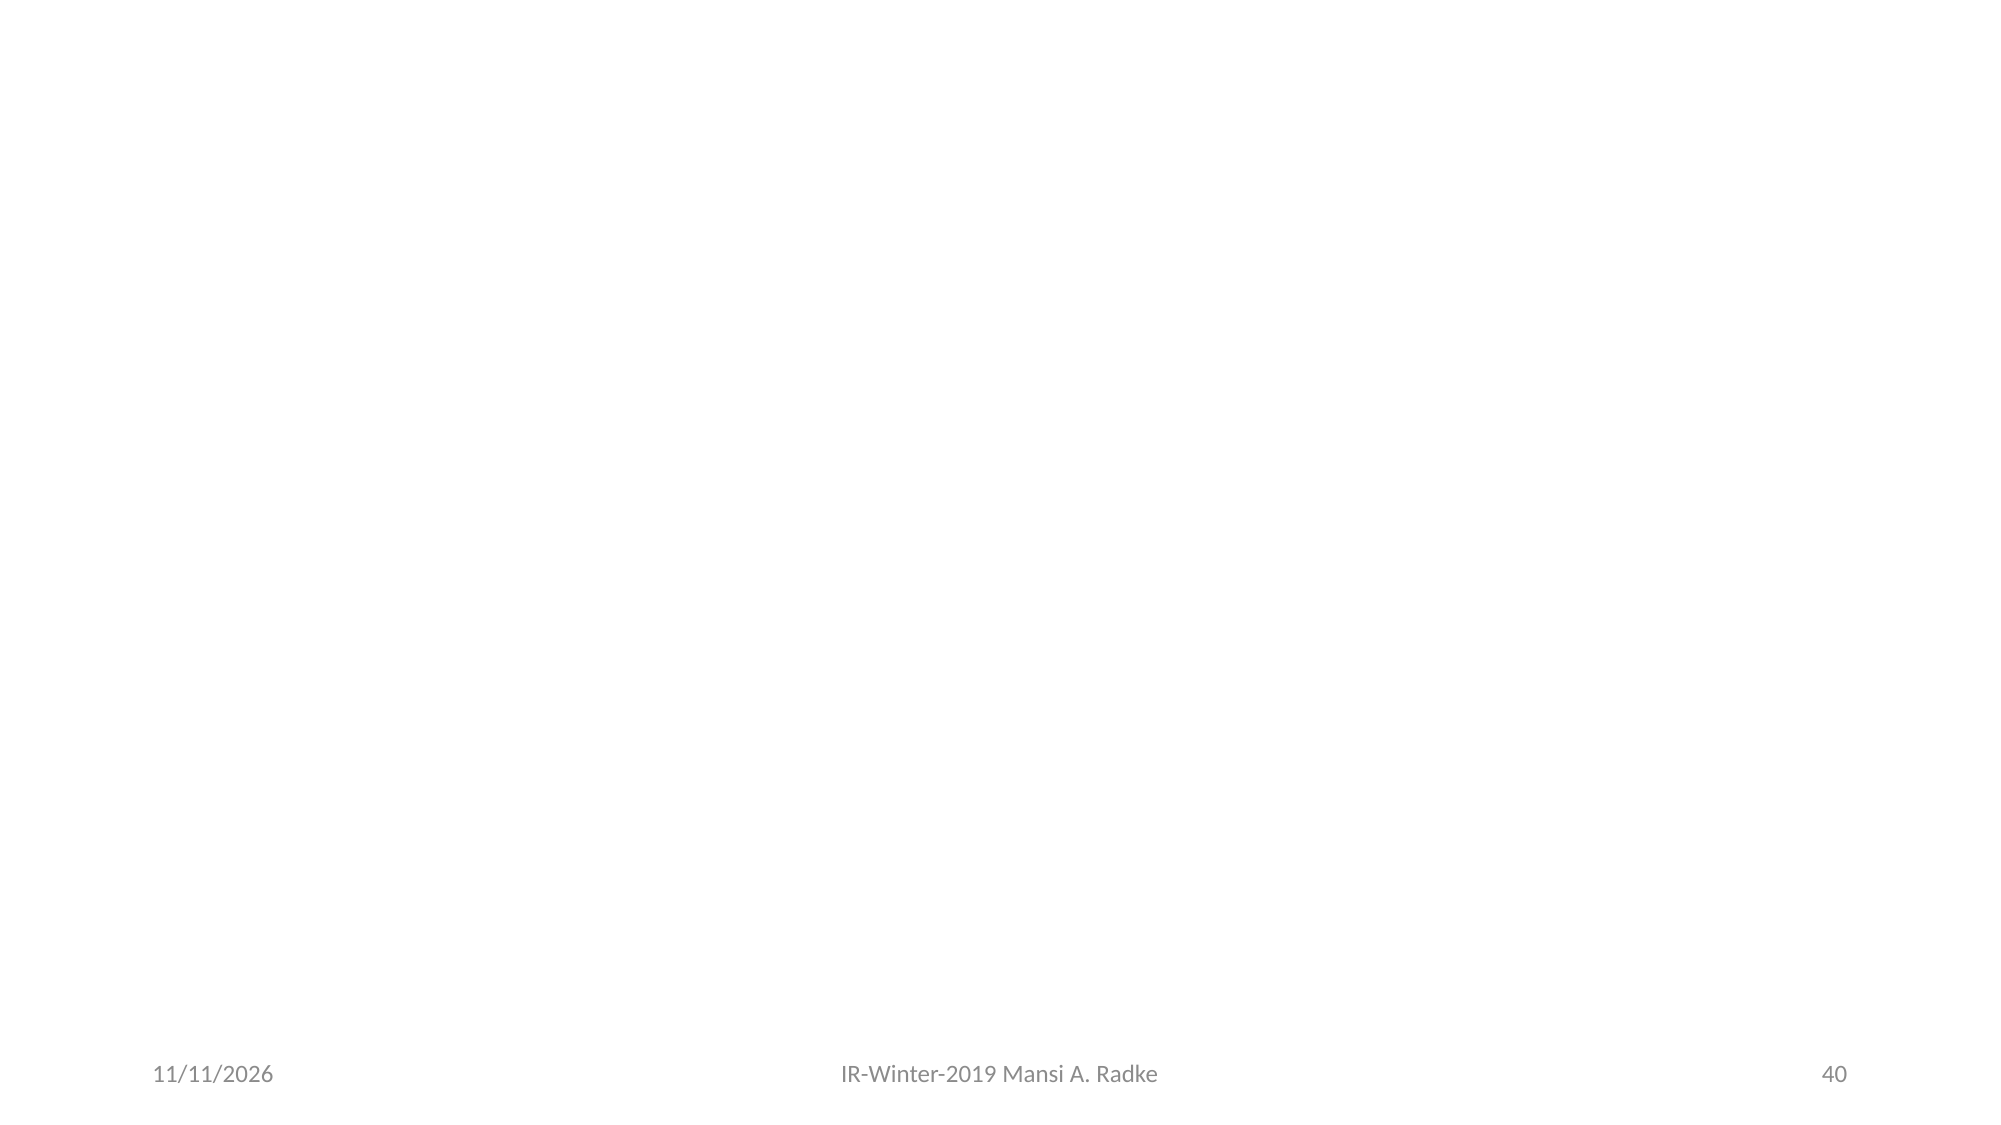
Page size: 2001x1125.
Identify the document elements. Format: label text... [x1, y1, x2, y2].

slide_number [137, 1042, 588, 1103]
slide_number 40 [1412, 1042, 1863, 1103]
footer IR-Winter-2019 Mansi A. Radke [662, 1042, 1338, 1103]
